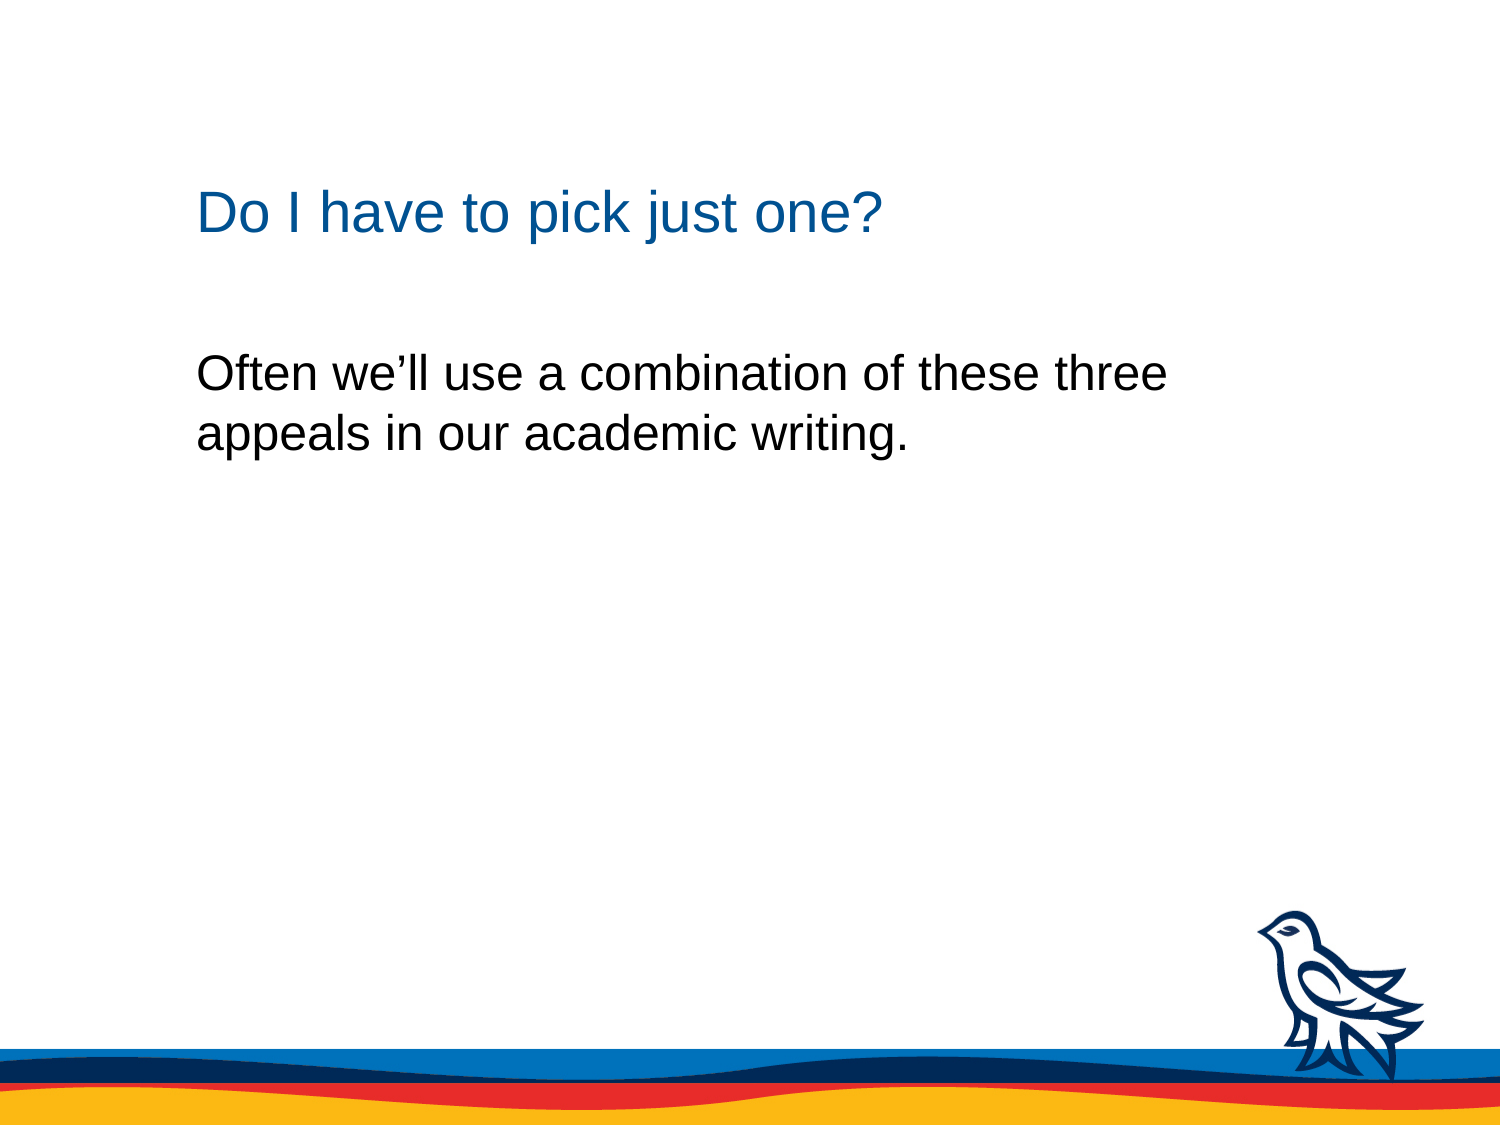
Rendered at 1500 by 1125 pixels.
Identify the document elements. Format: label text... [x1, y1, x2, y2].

picture [0, 0, 1500, 1125]
title Do I have to pick just one? [181, 115, 1209, 304]
list Often we’ll use a combination of these three appeals in our academic writing. [181, 333, 1209, 961]
